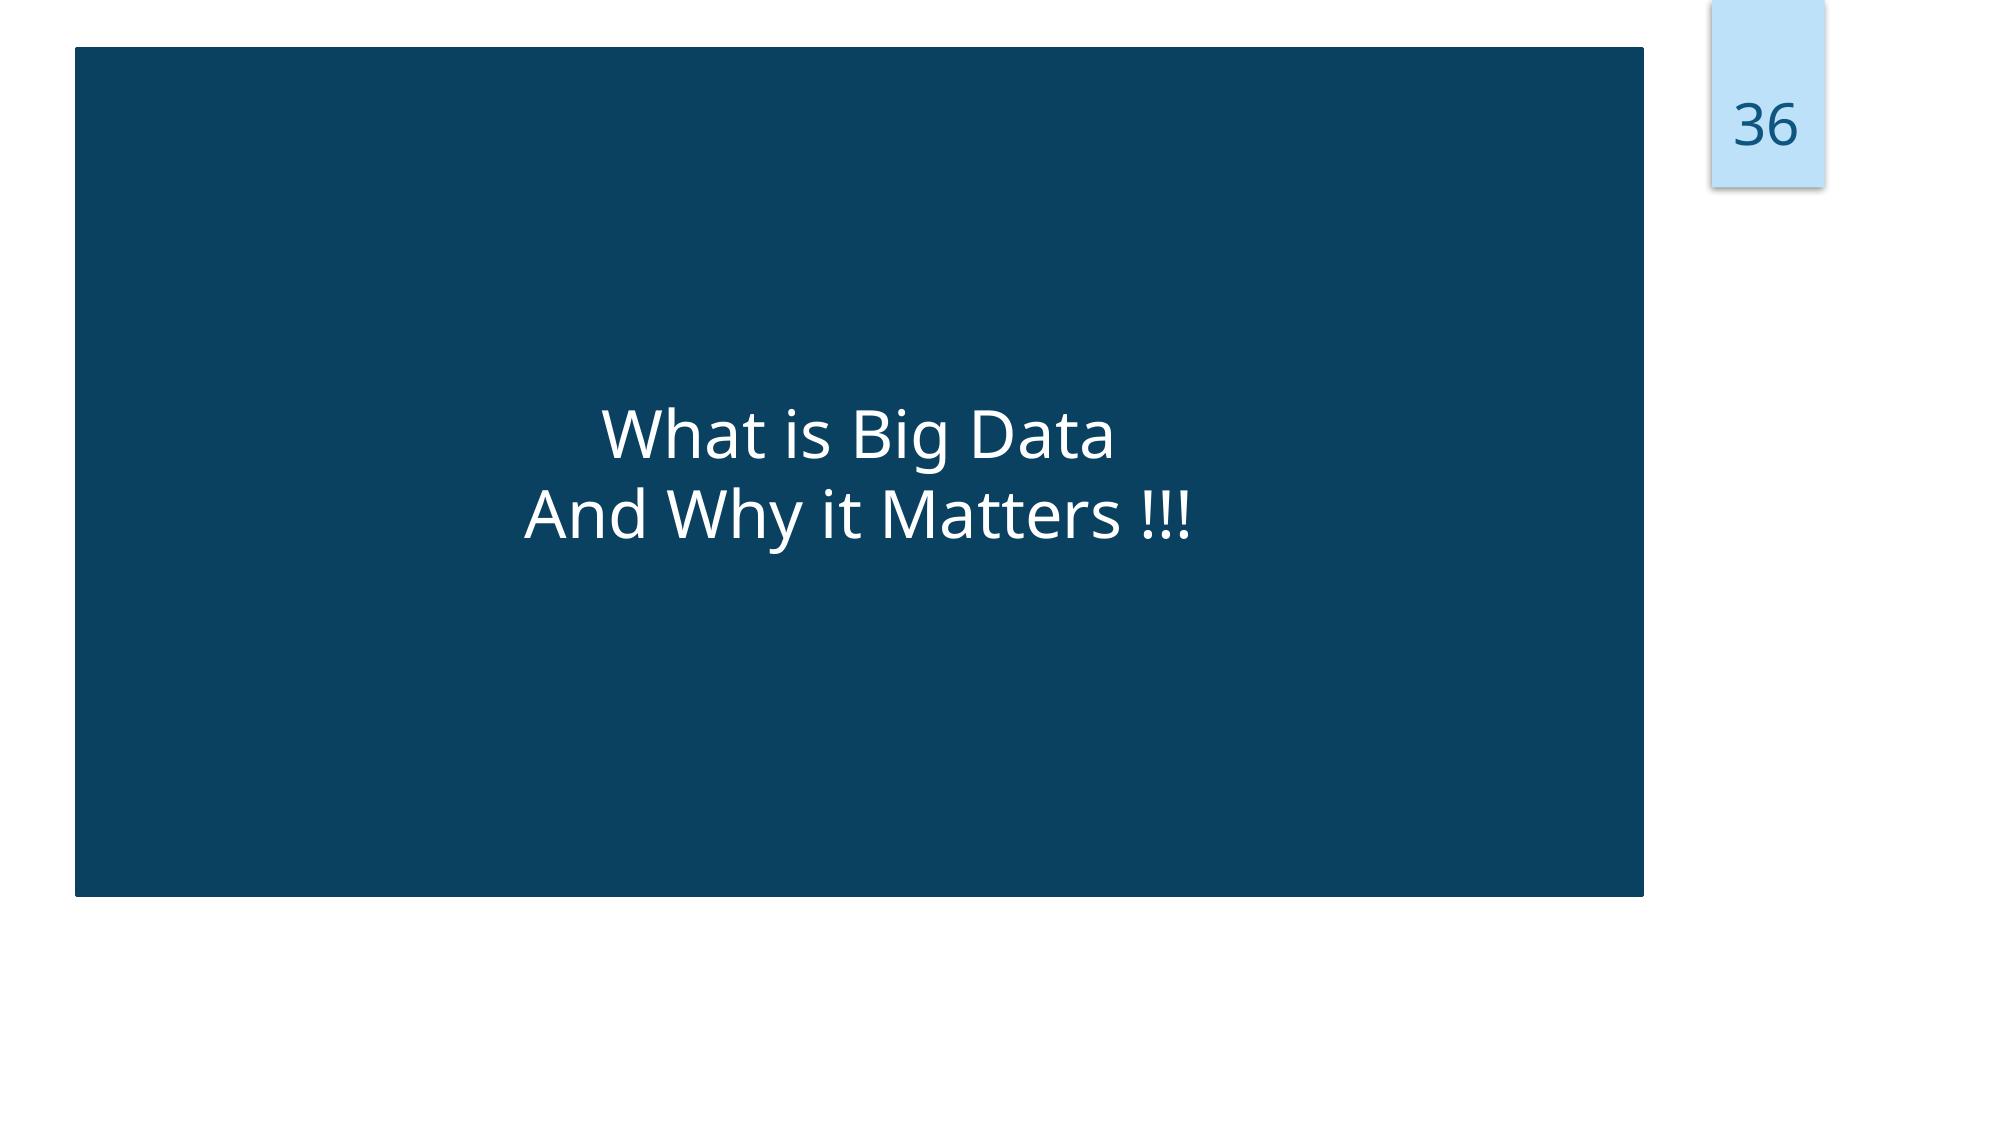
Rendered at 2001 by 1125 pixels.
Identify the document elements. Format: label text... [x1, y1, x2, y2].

text_box What is Big Data And Why it Matters !!! [75, 47, 1644, 897]
slide_number 36 [1698, 48, 1836, 175]
